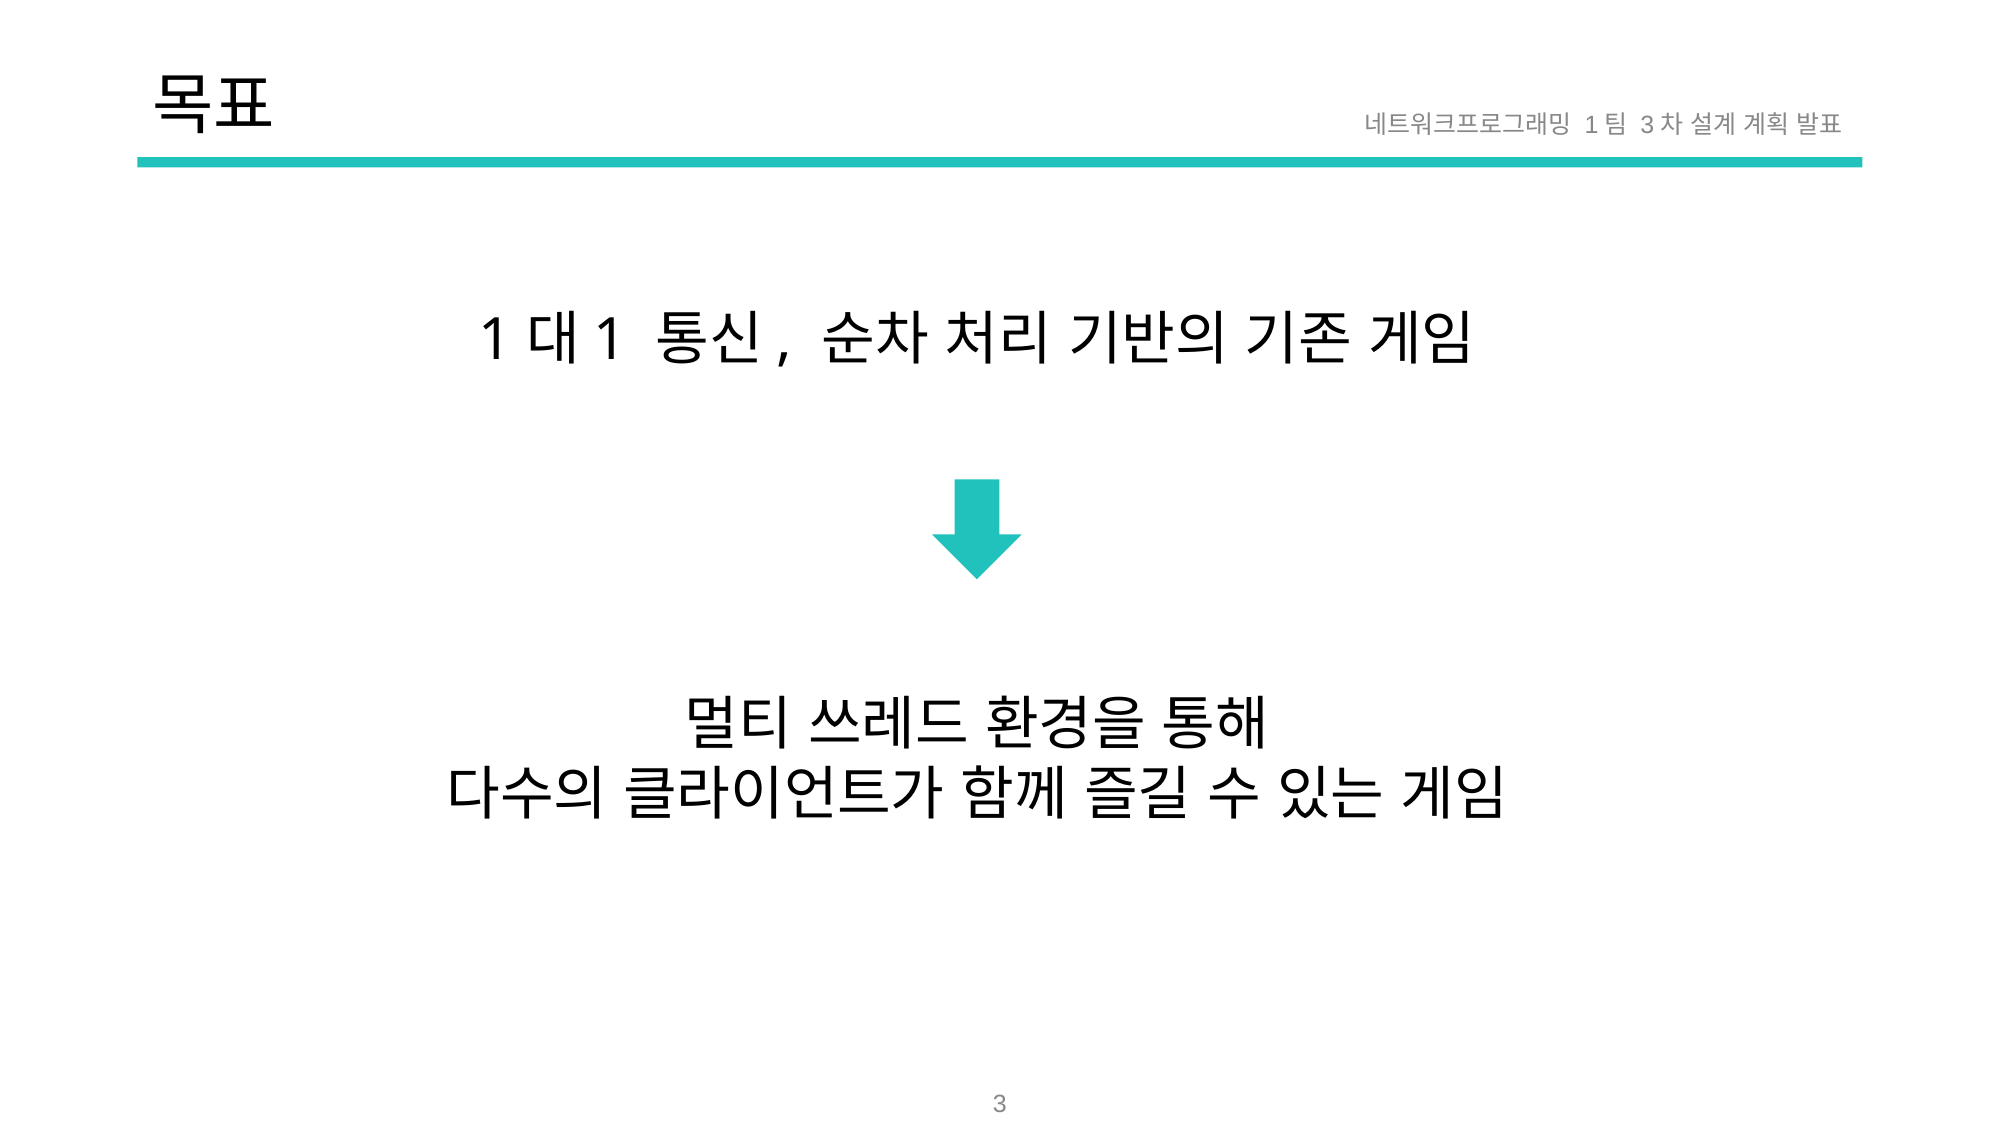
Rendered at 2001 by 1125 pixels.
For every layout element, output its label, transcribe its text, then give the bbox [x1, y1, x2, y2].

slide_number 3 [968, 1072, 1032, 1125]
text_box [137, 157, 1863, 168]
text_box 1대1 통신, 순차 처리 기반의 기존 게임 [435, 293, 1519, 379]
title 목표 [137, 59, 1863, 155]
text_box 멀티 쓰레드 환경을 통해 다수의 클라이언트가 함께 즐길 수 있는 게임 [369, 679, 1585, 834]
text_box [932, 479, 1022, 580]
footer 네트워크프로그래밍 1팀 3차 설계 계획 발표 [1266, 94, 1941, 154]
